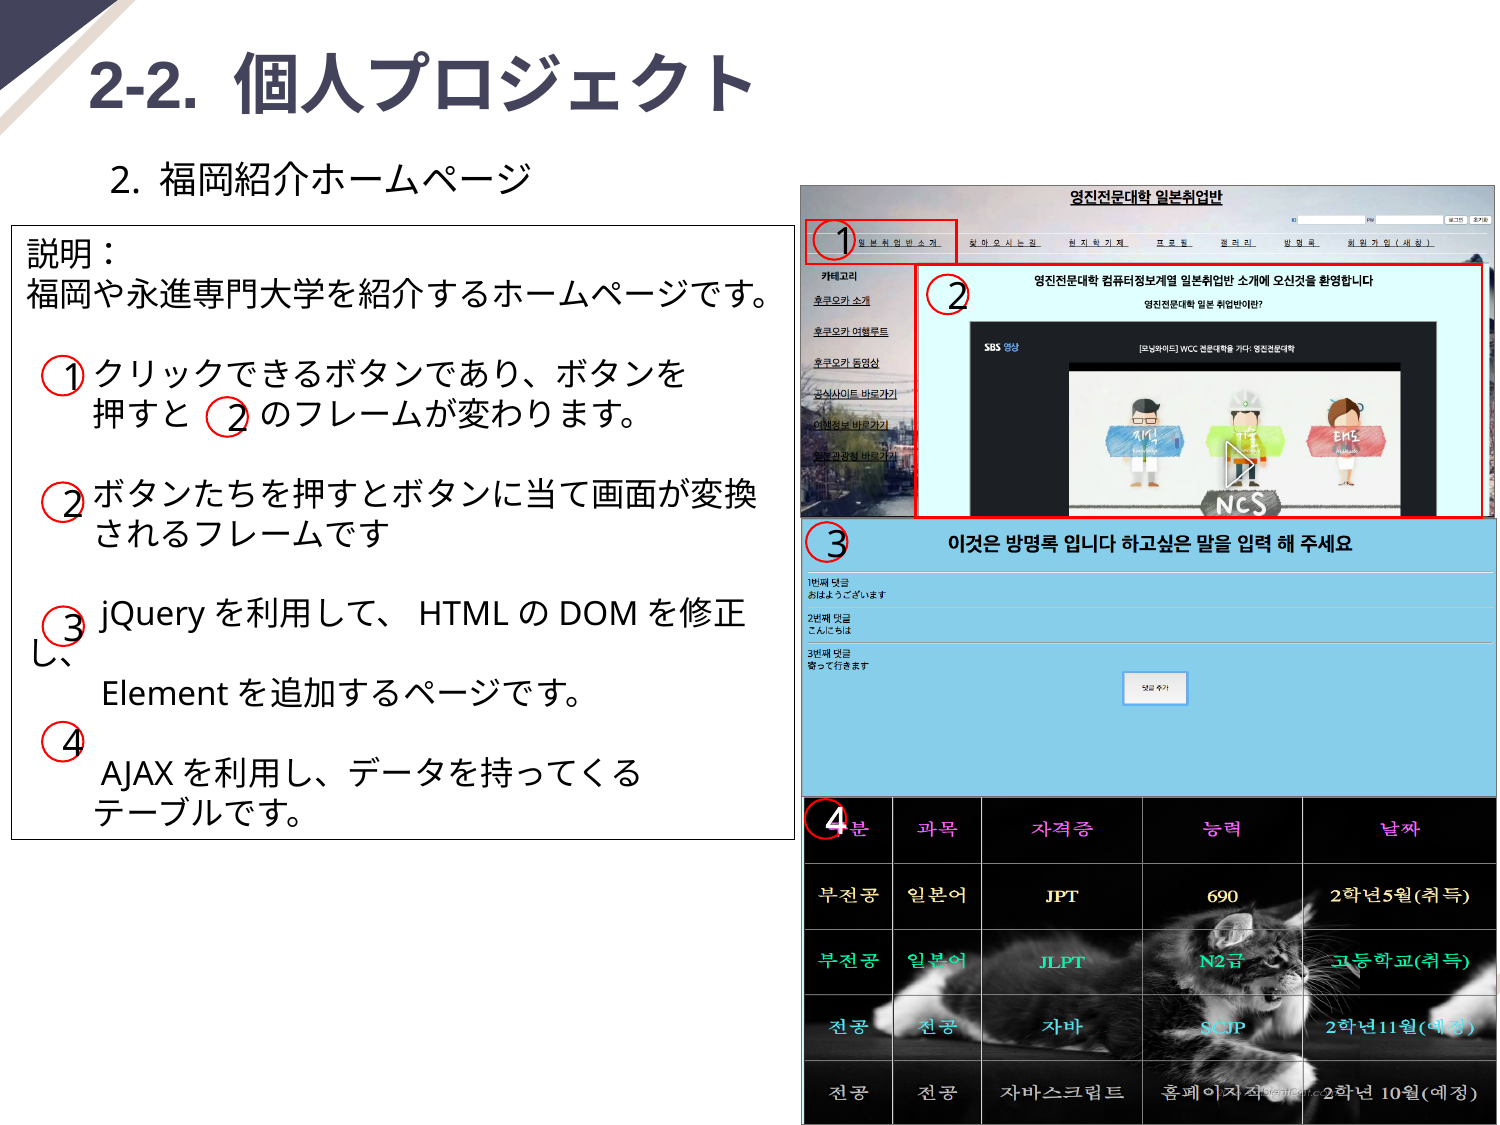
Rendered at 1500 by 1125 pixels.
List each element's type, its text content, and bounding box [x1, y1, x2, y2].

text_box 2 [205, 396, 249, 438]
picture [799, 185, 1497, 1125]
text_box 2. 福岡紹介ホームページ [94, 148, 548, 209]
text_box 3 [41, 605, 86, 648]
text_box 2-2. 個人プロジェクト [0, 0, 1148, 133]
text_box 2 [41, 481, 85, 524]
text_box 説明： 福岡や永進専門大学を紹介するホームページです。 クリックできるボタンであり、ボタンを 押すと のフレームが変わります。 ボタンたちを押すとボタンに当て画面が変換 されるフレームです jQueryを利用して、HTMLのDOMを修正し、 Elementを追加するページです。 AJAXを利用し、データを持ってくる テーブルです。 [11, 225, 795, 840]
text_box 4 [41, 720, 85, 763]
text_box 1 [41, 354, 85, 397]
